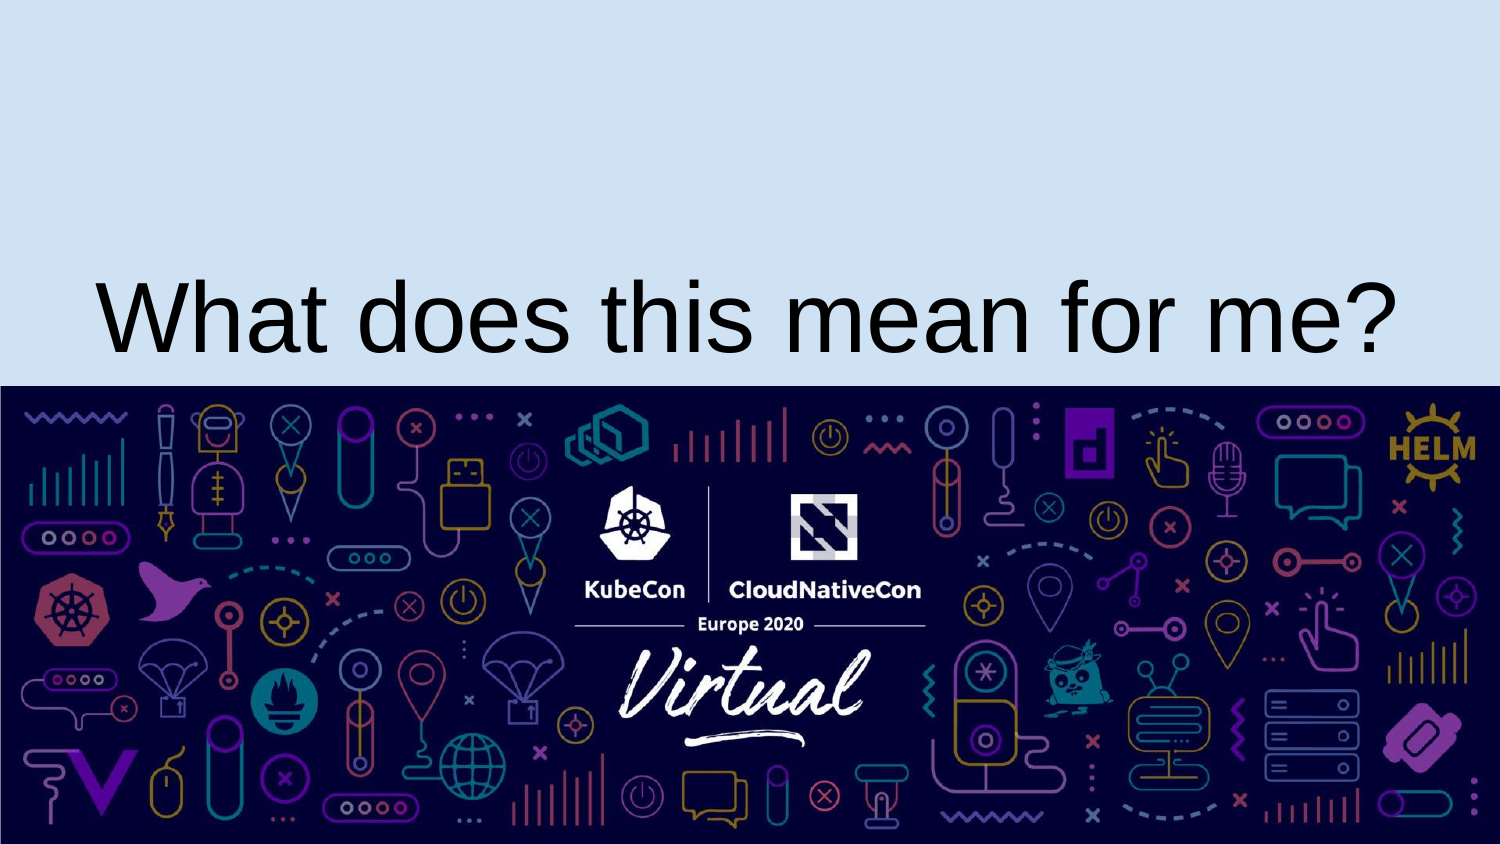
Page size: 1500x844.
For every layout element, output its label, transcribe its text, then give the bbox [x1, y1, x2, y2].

title What does this mean for me? [80, 0, 1444, 385]
picture [0, 386, 1500, 844]
